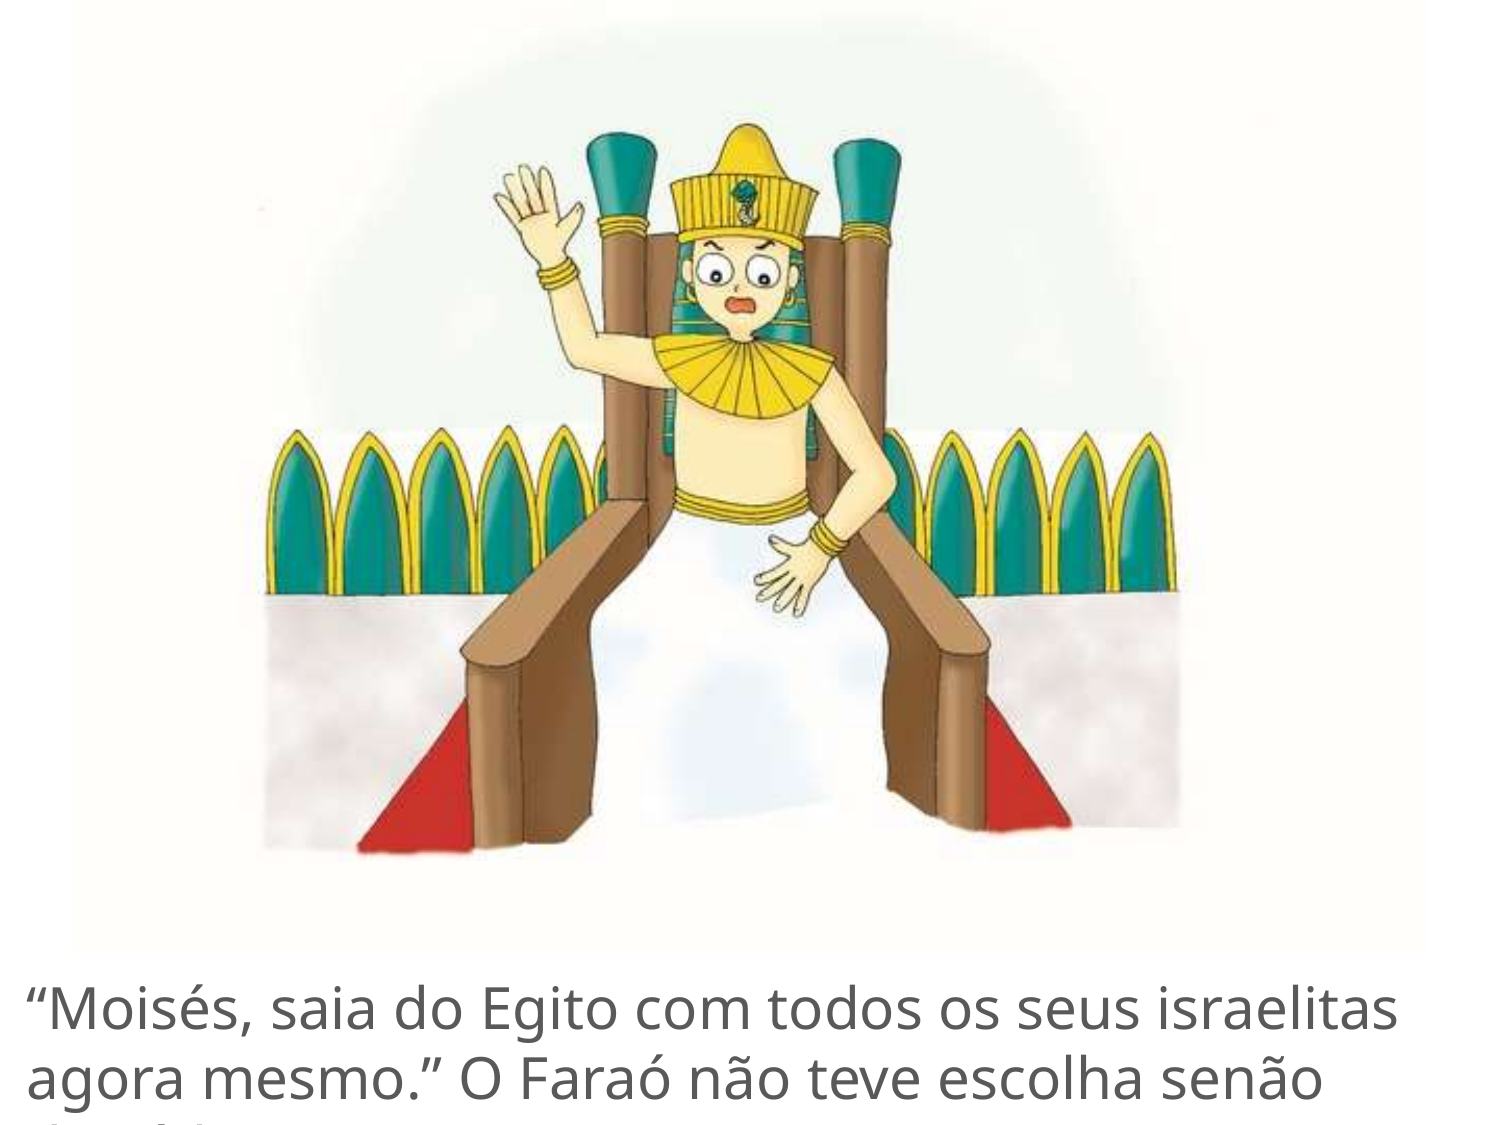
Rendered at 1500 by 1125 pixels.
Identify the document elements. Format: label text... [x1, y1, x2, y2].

picture [72, 0, 1427, 953]
text_box “Moisés, saia do Egito com todos os seus israelitas agora mesmo.” O Faraó não teve escolha senão deixá-los ir. [11, 964, 1498, 1125]
